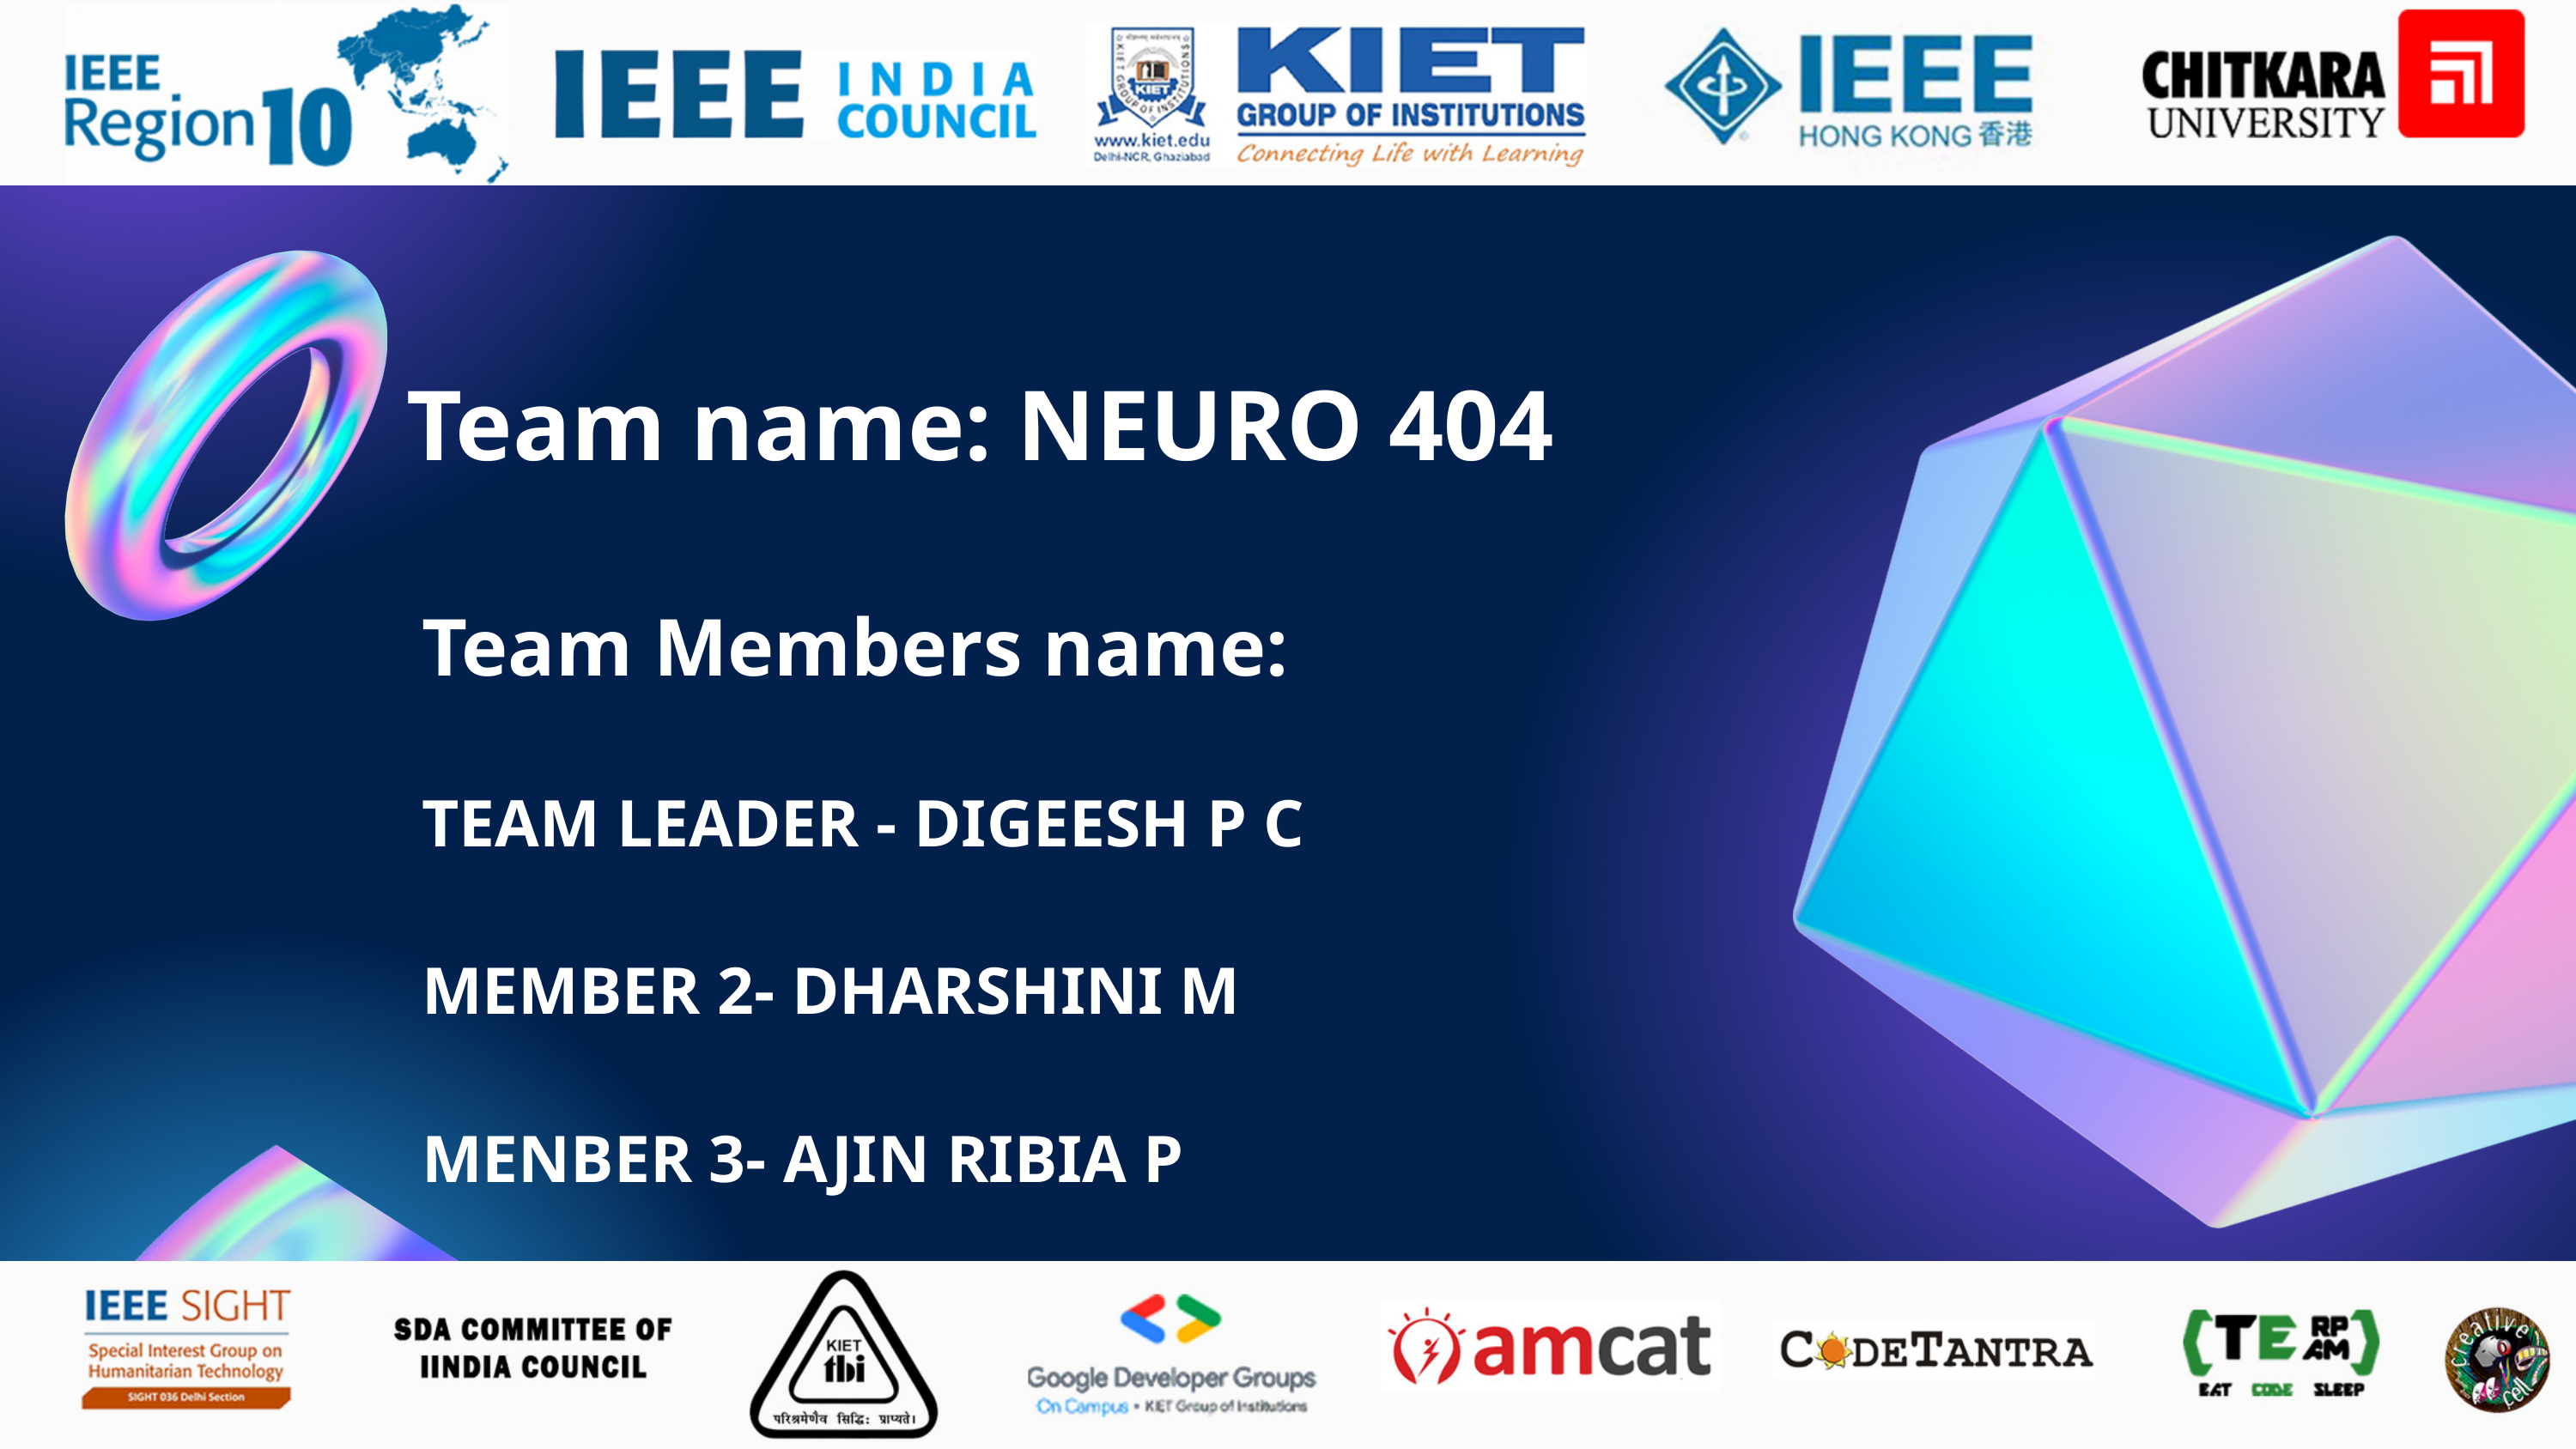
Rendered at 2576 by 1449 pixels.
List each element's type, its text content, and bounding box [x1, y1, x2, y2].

text_box [1792, 234, 2576, 1229]
text_box [0, 879, 832, 1261]
text_box [1506, 185, 2576, 1261]
text_box Team Members name: TEAM LEADER - DIGEESH P C MEMBER 2- DHARSHINI M MENBER 3- AJIN RIBIA P [422, 524, 1473, 1196]
text_box [0, 185, 835, 648]
text_box [64, 250, 388, 621]
text_box [0, 0, 2576, 185]
text_box [43, 1072, 459, 1261]
text_box [0, 1261, 2576, 1449]
text_box Team name: NEURO 404 [406, 310, 1728, 481]
